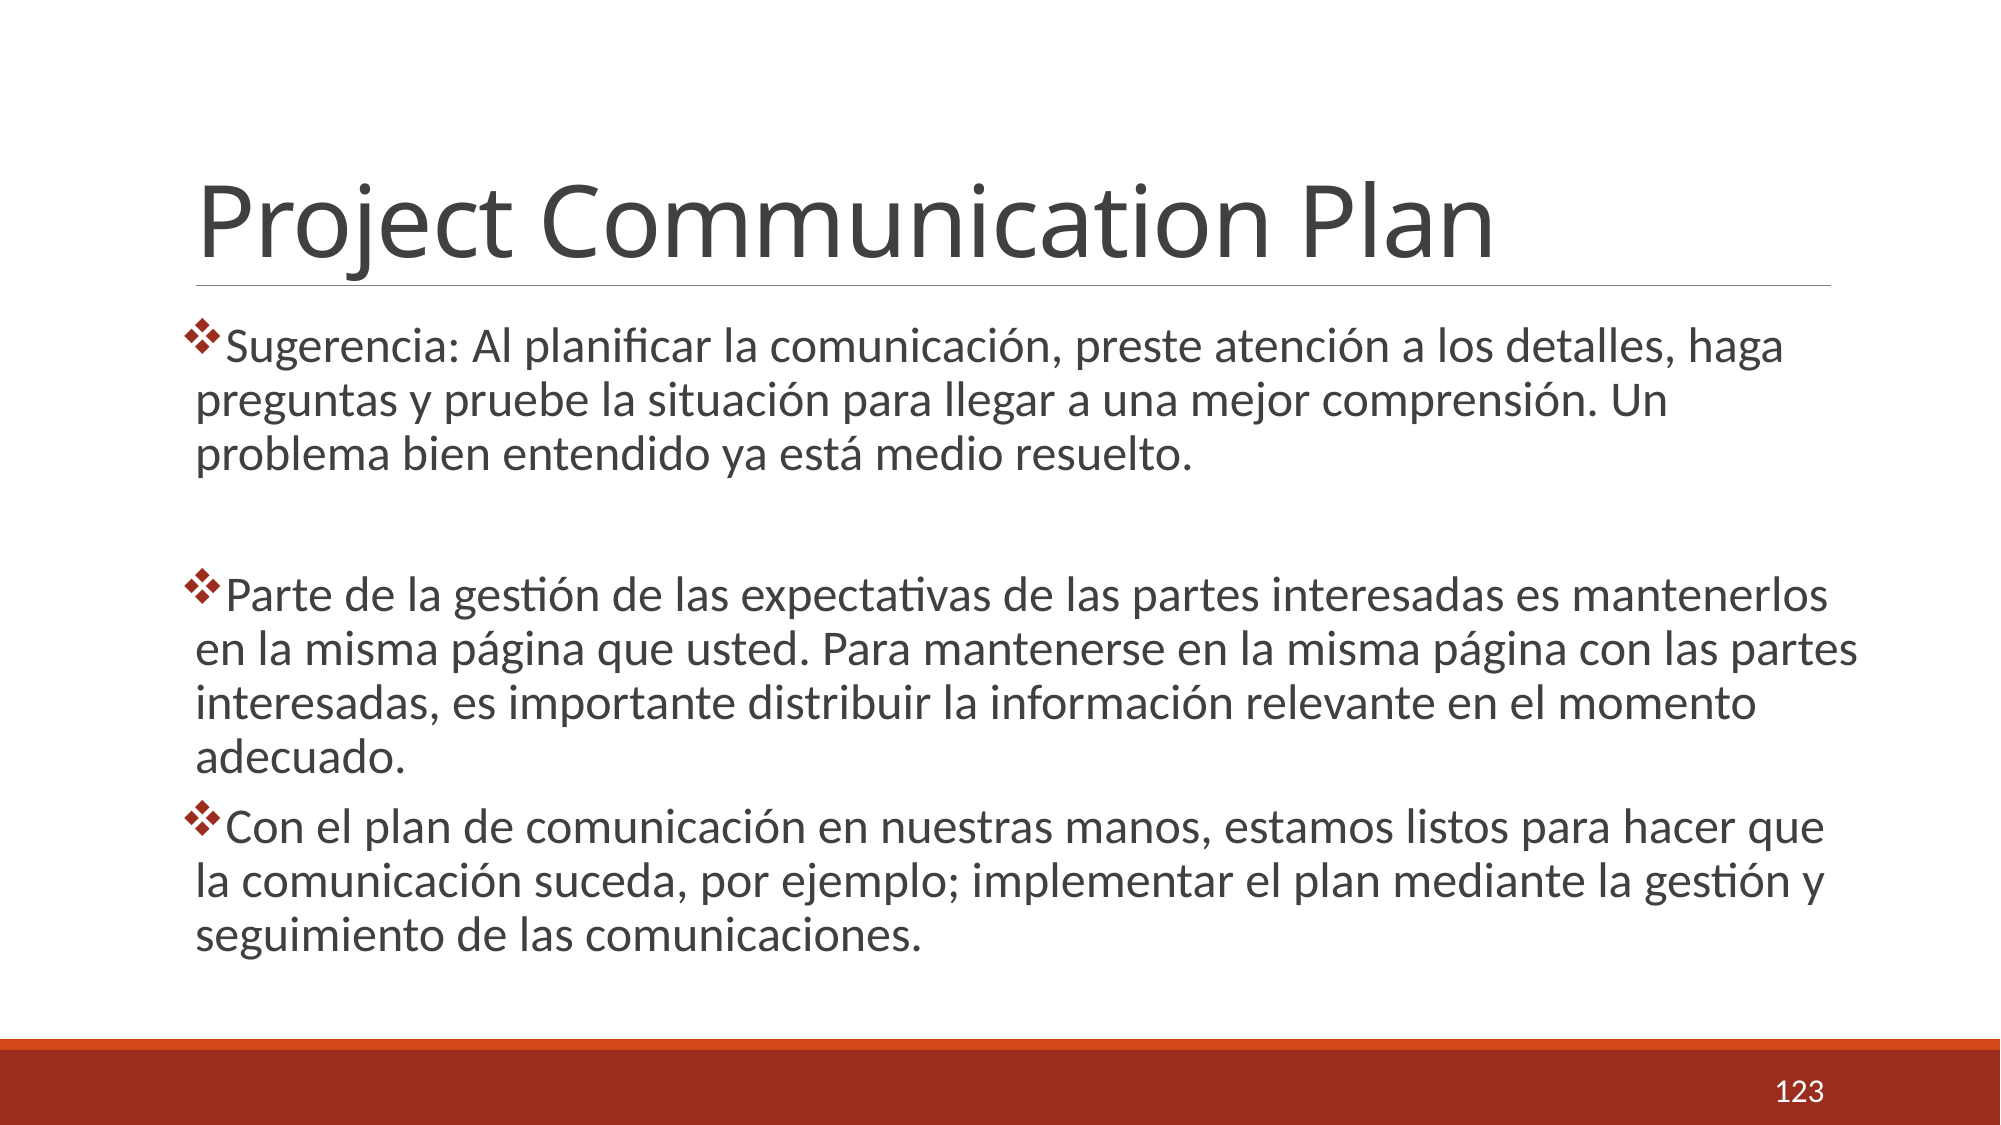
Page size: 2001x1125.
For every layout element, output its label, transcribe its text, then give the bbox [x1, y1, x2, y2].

title Project Communication Plan [180, 47, 1830, 285]
list Sugerencia: Al planificar la comunicación, preste atención a los detalles, haga preguntas y pruebe la situación para llegar a una mejor comprensión. Un problema bien entendido ya está medio resuelto. Parte de la gestión de las expectativas de las partes interesadas es mantenerlos en la misma página que usted. Para mantenerse en la misma página con las partes interesadas, es importante distribuir la información relevante en el momento adecuado. Con el plan de comunicación en nuestras manos, estamos listos para hacer que la comunicación suceda, por ejemplo; implementar el plan mediante la gestión y seguimiento de las comunicaciones. [180, 311, 1864, 1060]
slide_number 123 [1624, 1059, 1840, 1120]
